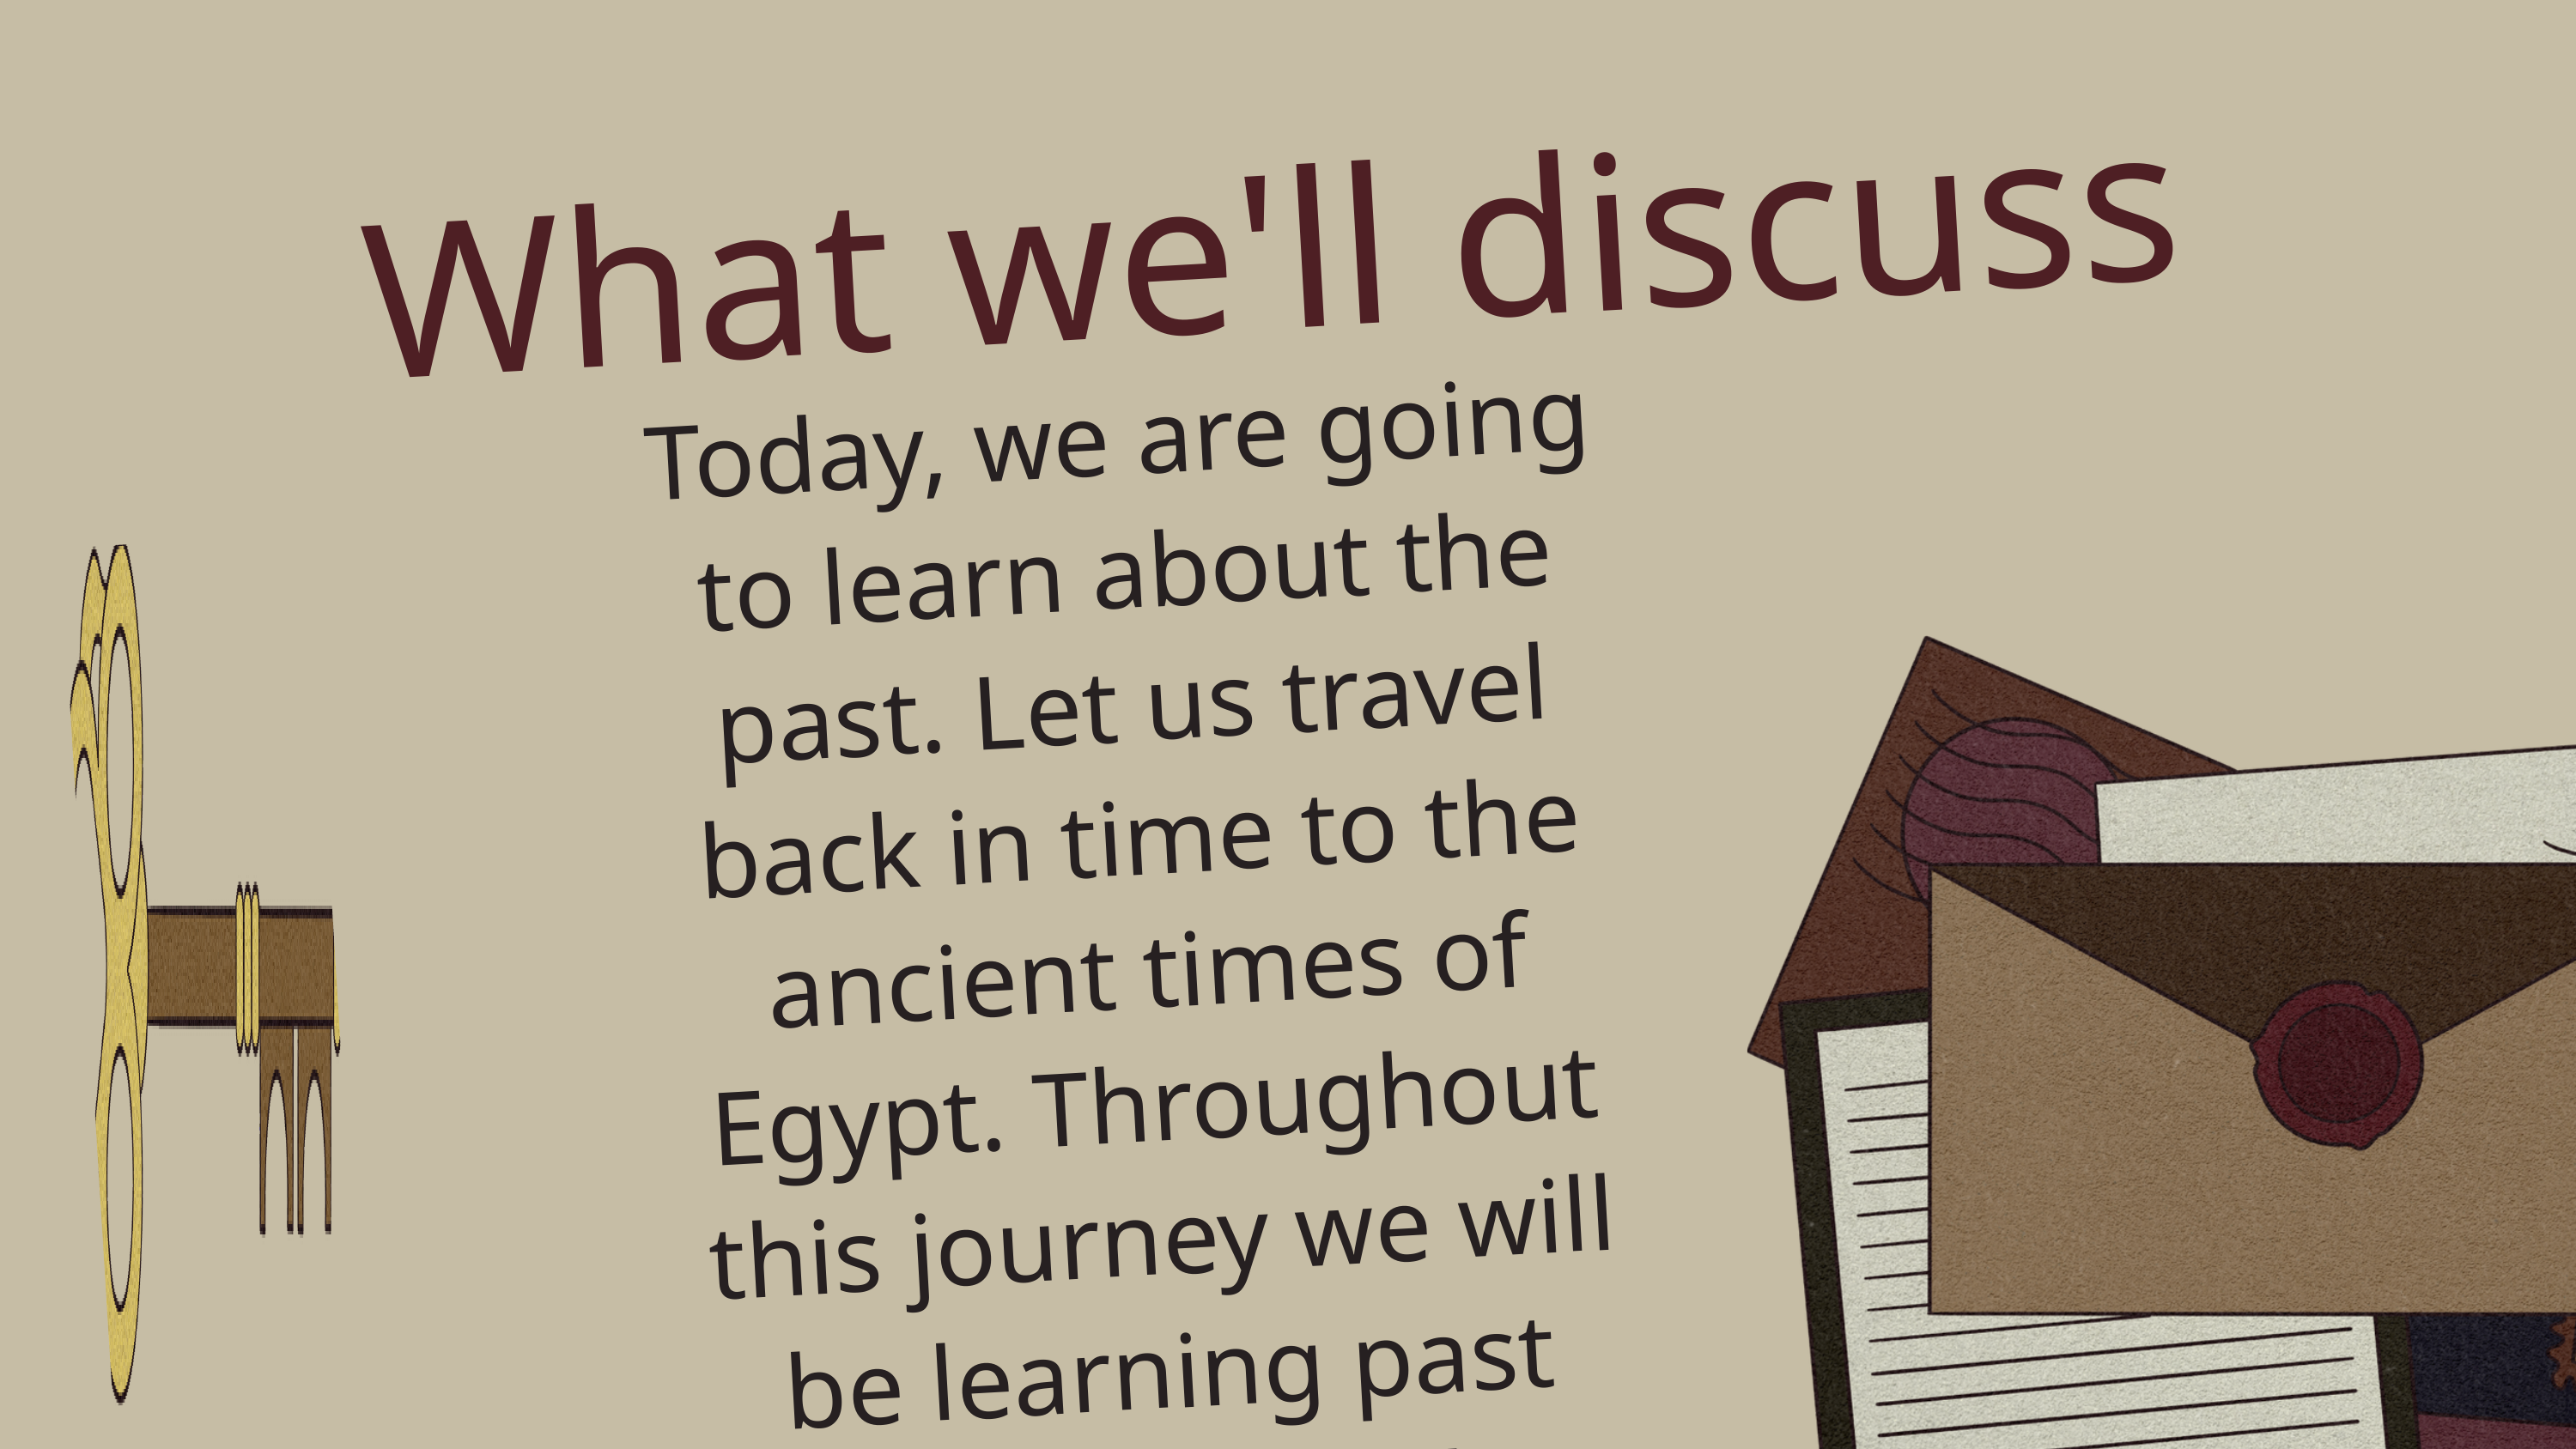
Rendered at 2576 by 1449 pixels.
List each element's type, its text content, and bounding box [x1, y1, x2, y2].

text_box [60, 533, 362, 1406]
text_box [1747, 635, 2576, 1449]
text_box Today, we are going to learn about the past. Let us travel back in time to the ancient times of Egypt. Throughout this journey we will be learning past tense as well. [594, 331, 1694, 1449]
text_box What we'll discuss [117, 147, 2430, 437]
